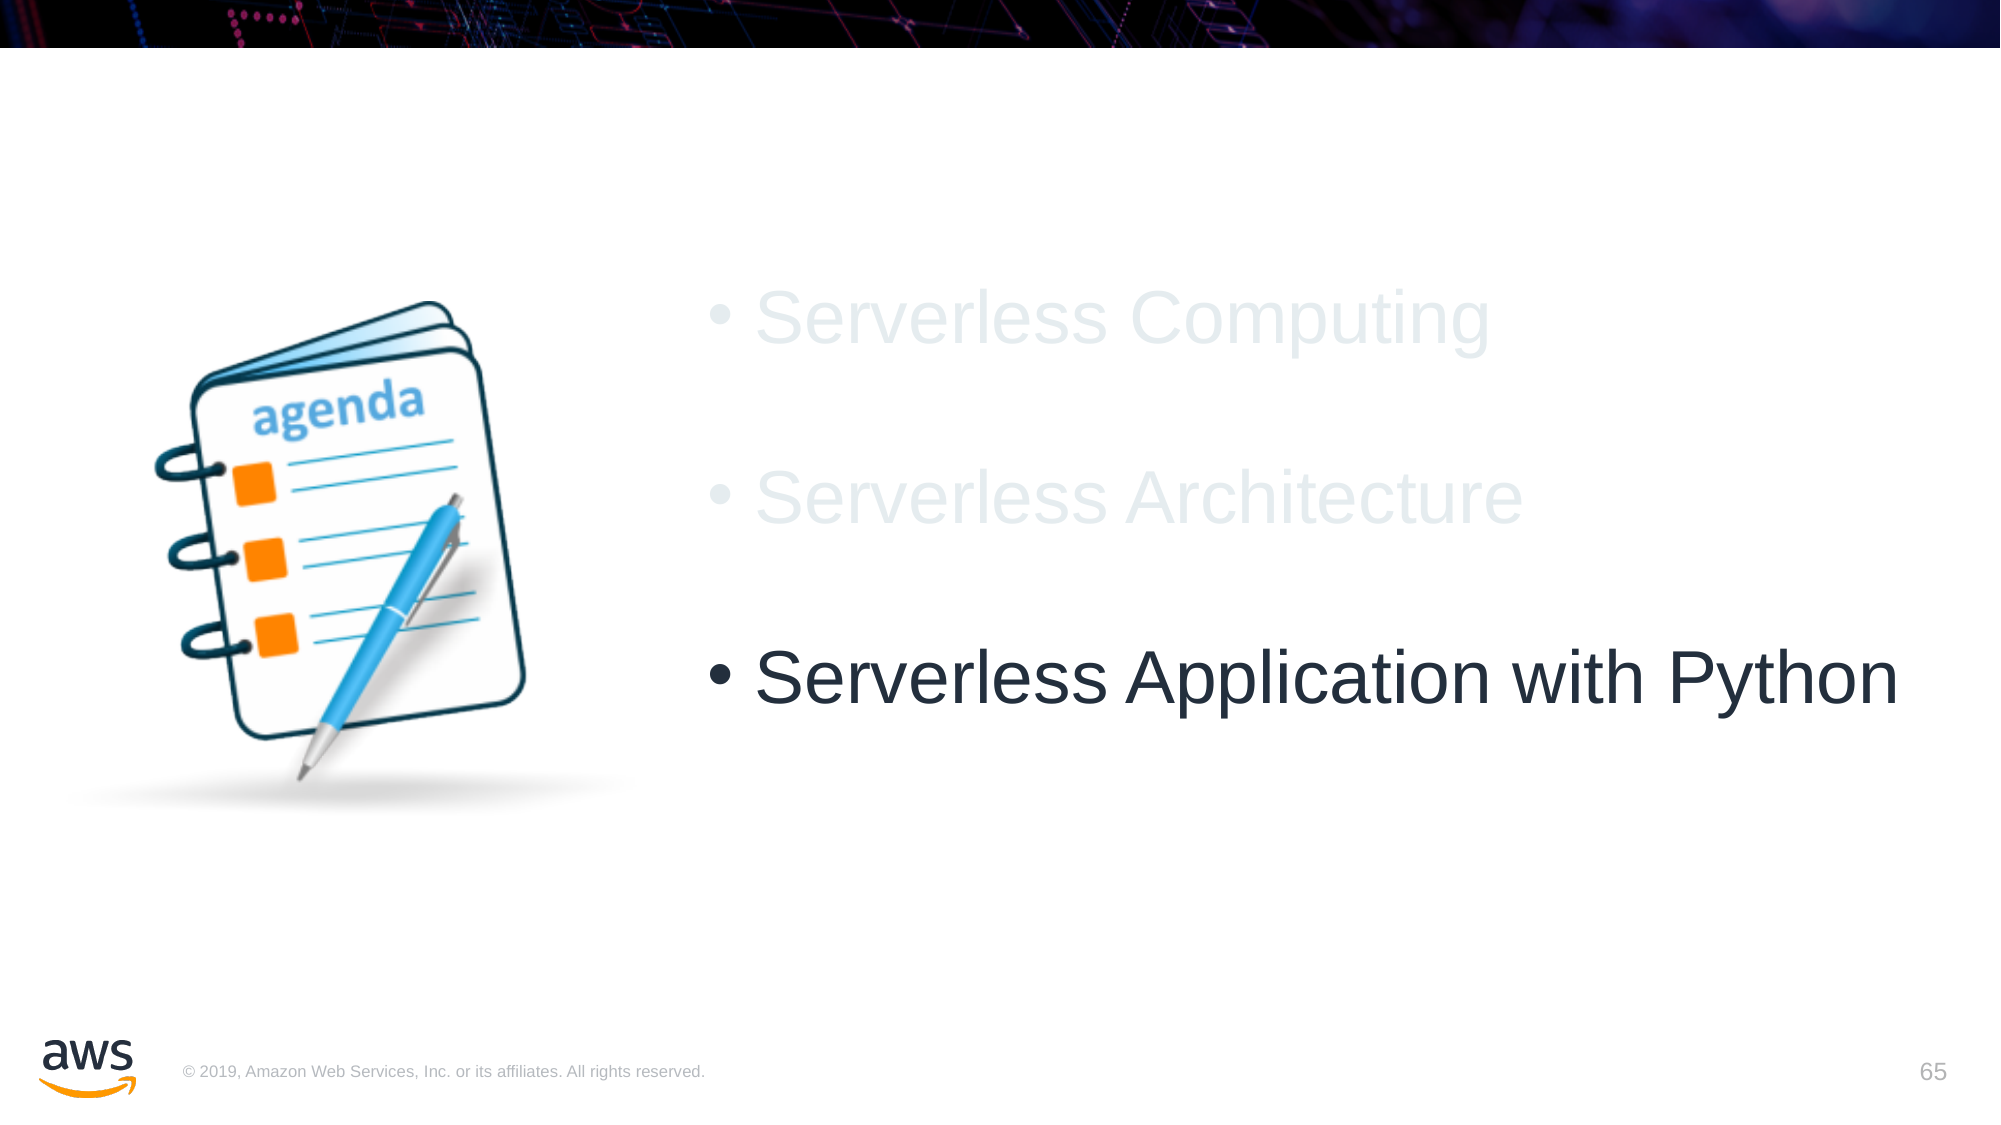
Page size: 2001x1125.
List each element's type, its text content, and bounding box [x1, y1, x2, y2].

picture [0, 0, 2000, 48]
text_box Serverless Computing Serverless Architecture Serverless Application with Python [692, 261, 1963, 816]
slide_number 65 [1512, 1040, 1963, 1101]
picture [43, 301, 663, 818]
picture [39, 1040, 136, 1098]
